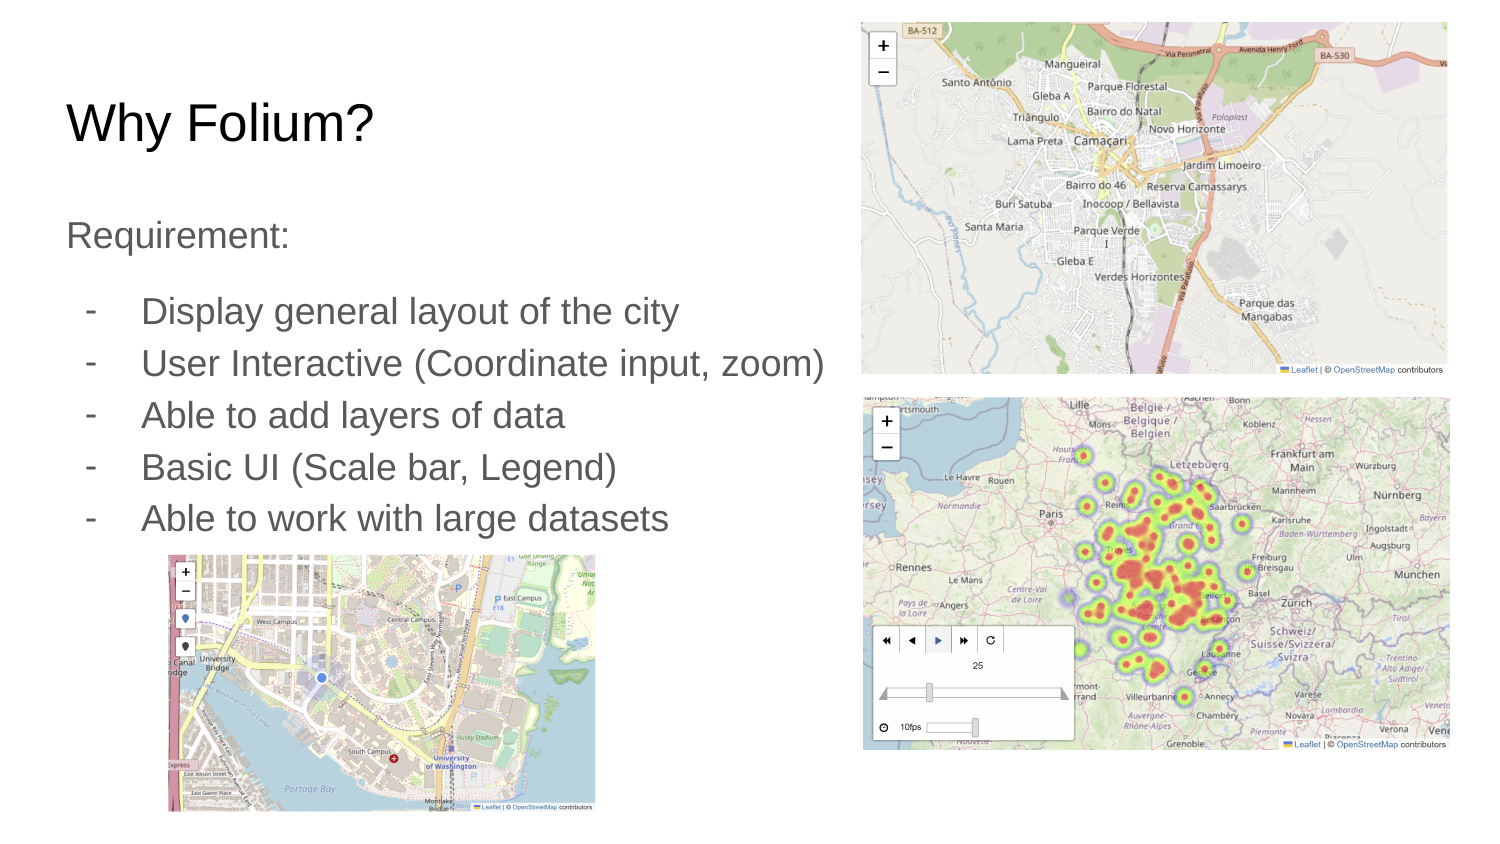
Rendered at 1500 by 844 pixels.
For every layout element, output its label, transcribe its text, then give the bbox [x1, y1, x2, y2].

picture [860, 395, 1451, 750]
picture [860, 21, 1451, 374]
list Requirement: Display general layout of the city User Interactive (Coordinate input, zoom) Able to add layers of data Basic UI (Scale bar, Legend) Able to work with large datasets [51, 189, 862, 750]
title Why Folium? [51, 72, 855, 167]
picture [168, 553, 596, 813]
